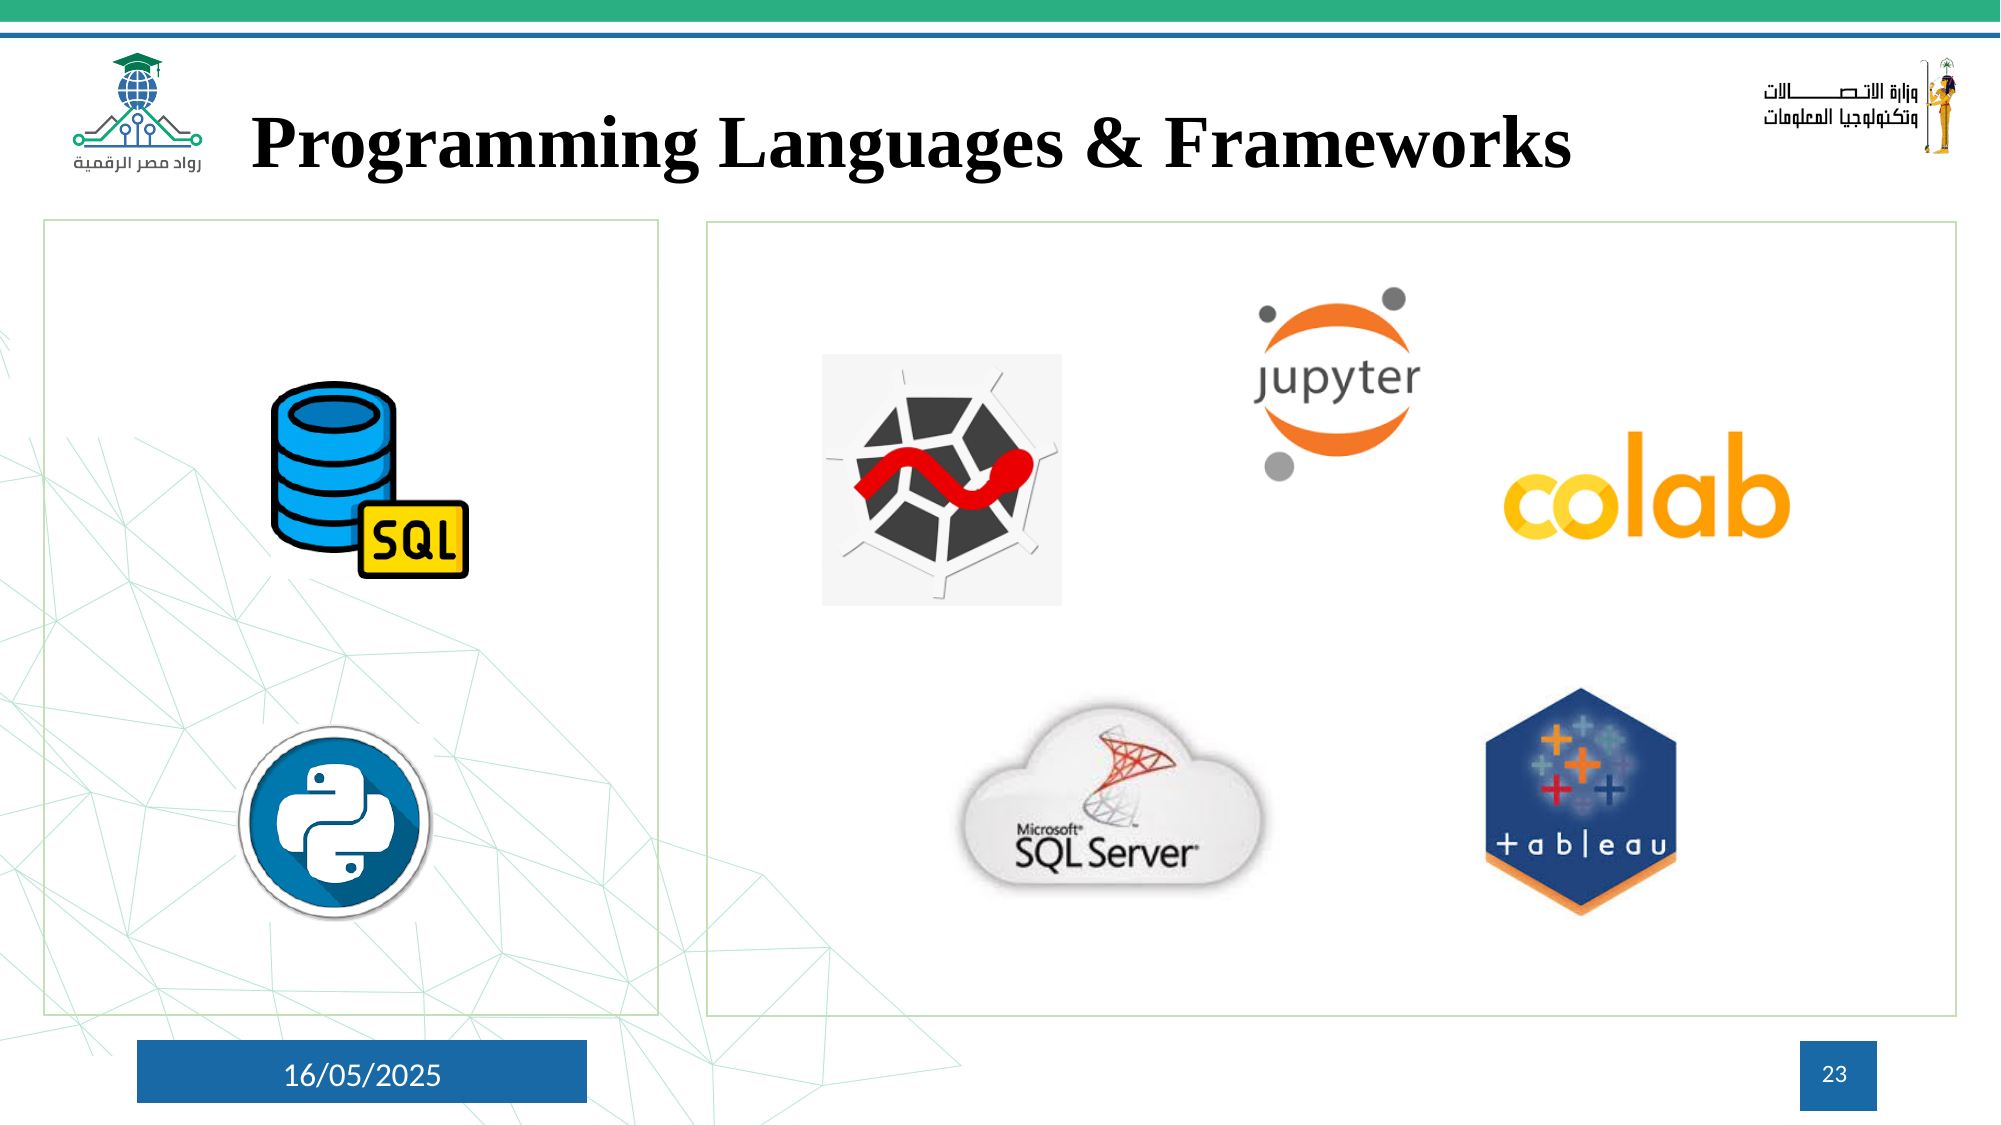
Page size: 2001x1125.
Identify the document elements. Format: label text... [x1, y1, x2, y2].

footer [662, 1042, 1338, 1103]
text_box [706, 221, 1957, 1017]
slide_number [137, 1042, 588, 1103]
text_box [43, 219, 659, 1016]
slide_number 23 [1412, 1042, 1863, 1103]
text_box Programming Languages & Frameworks [236, 85, 1647, 280]
picture [0, 0, 2000, 1125]
